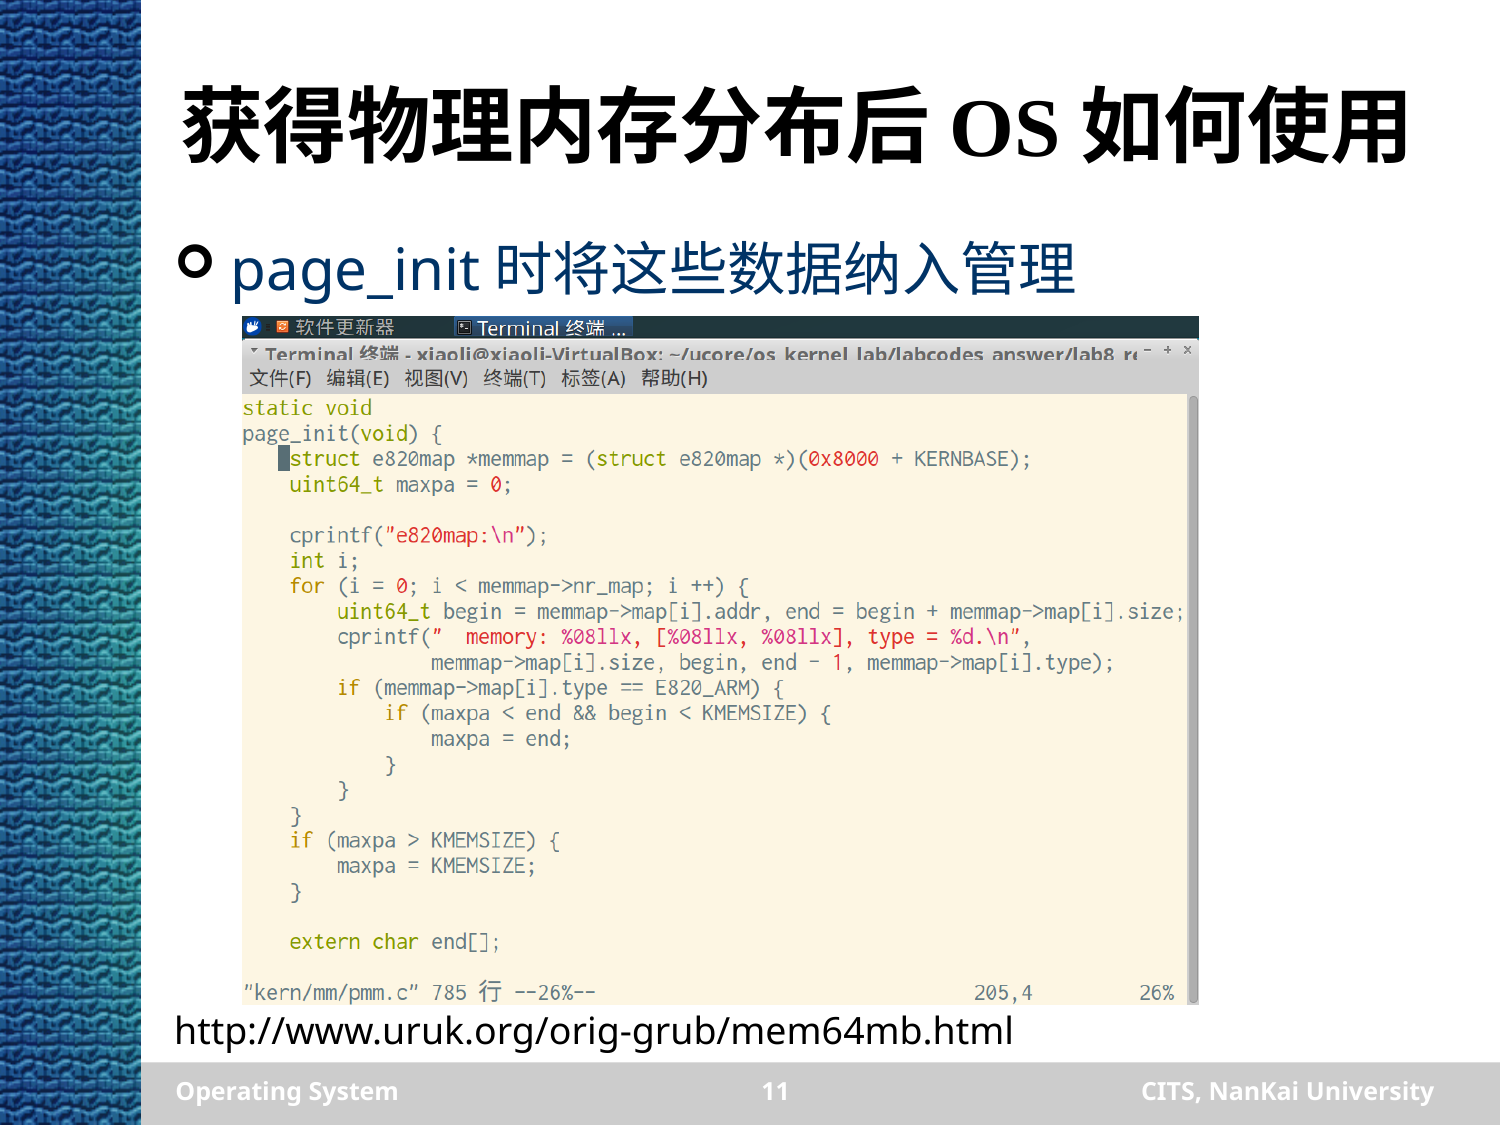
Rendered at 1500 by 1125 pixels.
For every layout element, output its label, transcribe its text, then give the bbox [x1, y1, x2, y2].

footer CITS, NanKai University [974, 1067, 1451, 1118]
list page_init时将这些数据纳入管理 [159, 224, 1483, 1047]
picture [241, 315, 1200, 1005]
slide_number 11 [600, 1067, 951, 1118]
title 获得物理内存分布后OS如何使用 [159, 50, 1436, 197]
slide_number Operating System [160, 1067, 574, 1118]
picture [0, 0, 141, 1125]
text_box http://www.uruk.org/orig-grub/mem64mb.html [159, 1000, 1164, 1060]
